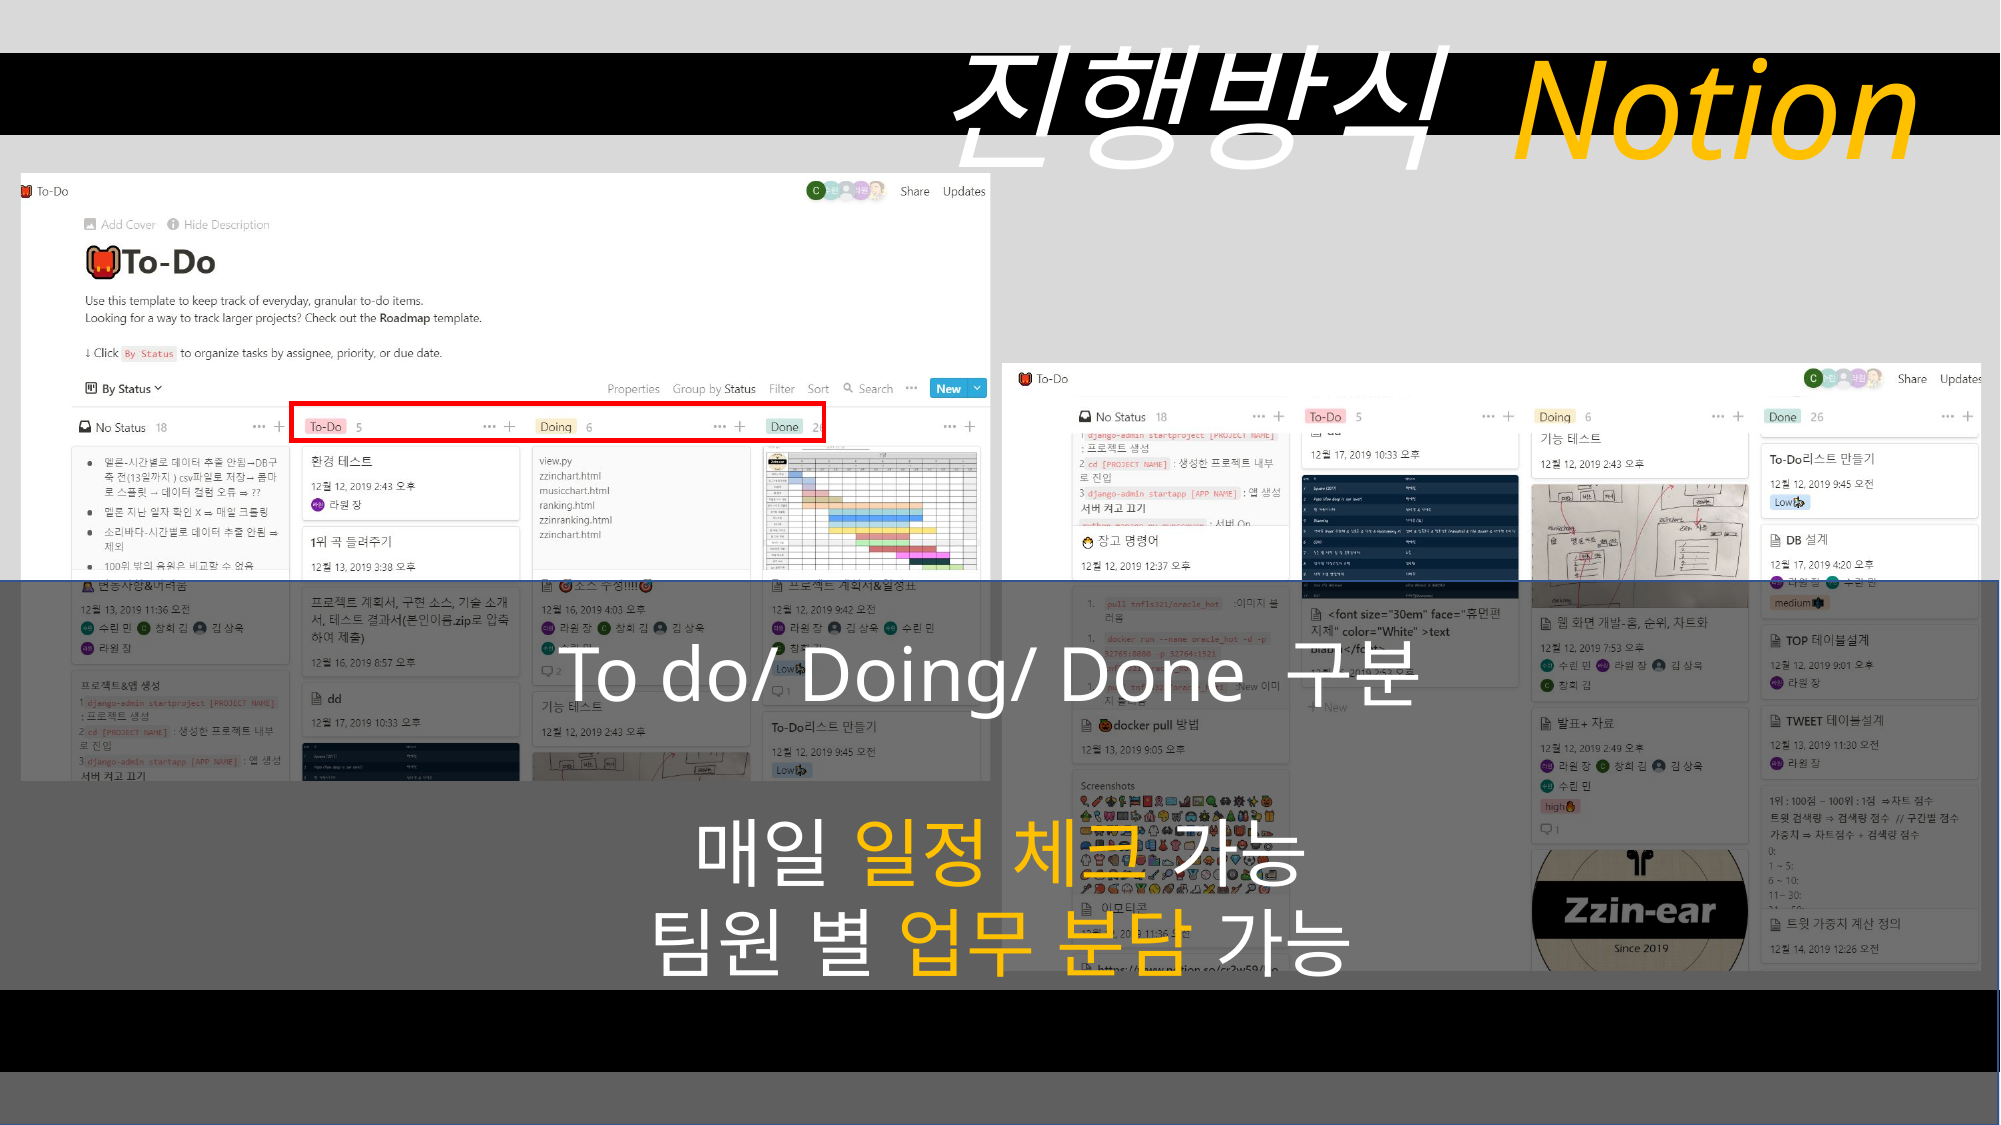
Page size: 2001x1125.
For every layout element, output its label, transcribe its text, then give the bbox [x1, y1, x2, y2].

text_box [0, 52, 903, 136]
text_box [0, 580, 1999, 1125]
text_box 진행방식 Notion [903, 14, 1988, 195]
picture [1001, 363, 1982, 971]
text_box [1988, 52, 2000, 136]
text_box To do/ Doing/ Done 구분 매일 일정 체크 가능 팀원 별 업무 분담 가능 [469, 618, 1533, 994]
picture [20, 173, 991, 781]
